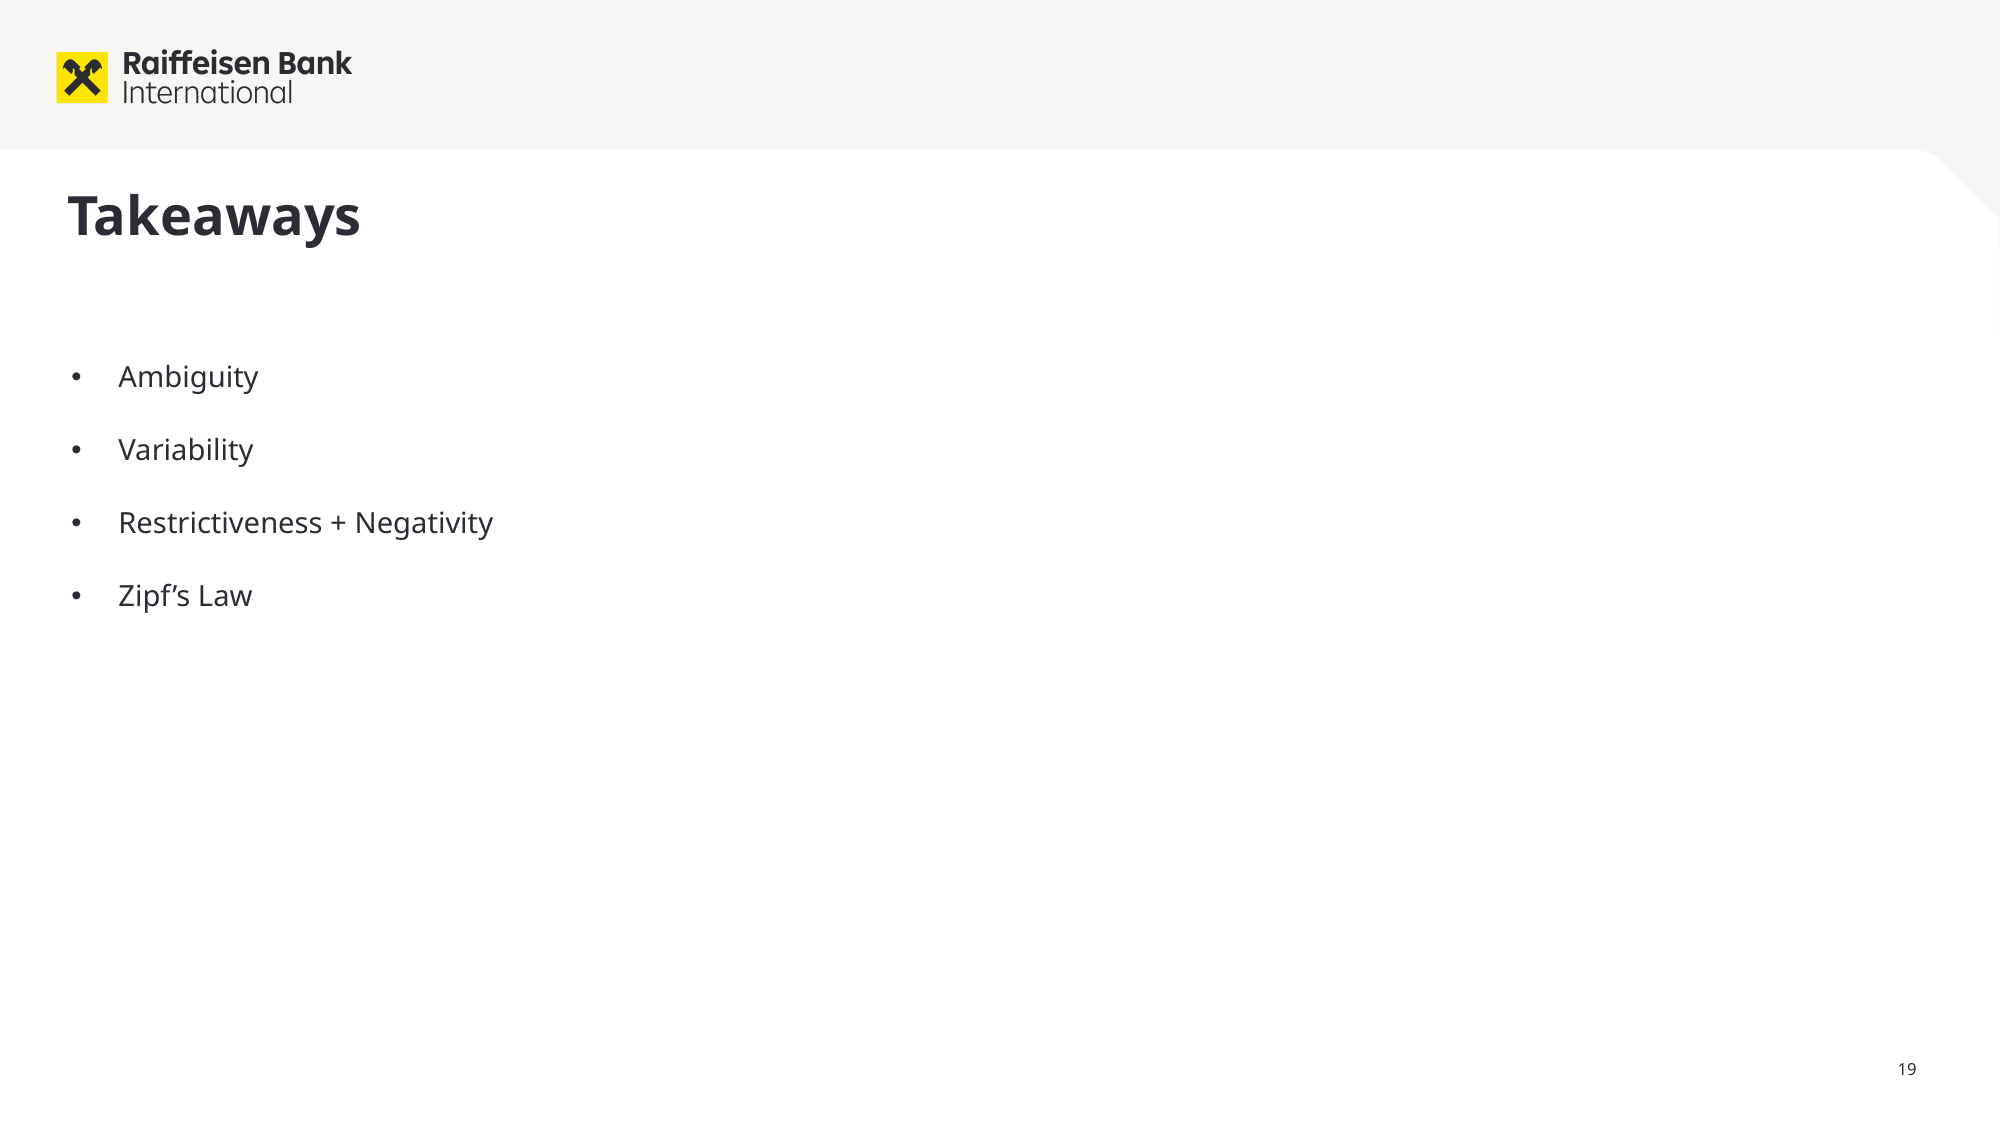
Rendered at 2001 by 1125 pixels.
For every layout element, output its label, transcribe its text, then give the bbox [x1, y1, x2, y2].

list Ambiguity Variability Restrictiveness + Negativity Zipf’s Law [71, 349, 1929, 957]
title Takeaways [67, 181, 1923, 232]
picture [35, 30, 374, 125]
